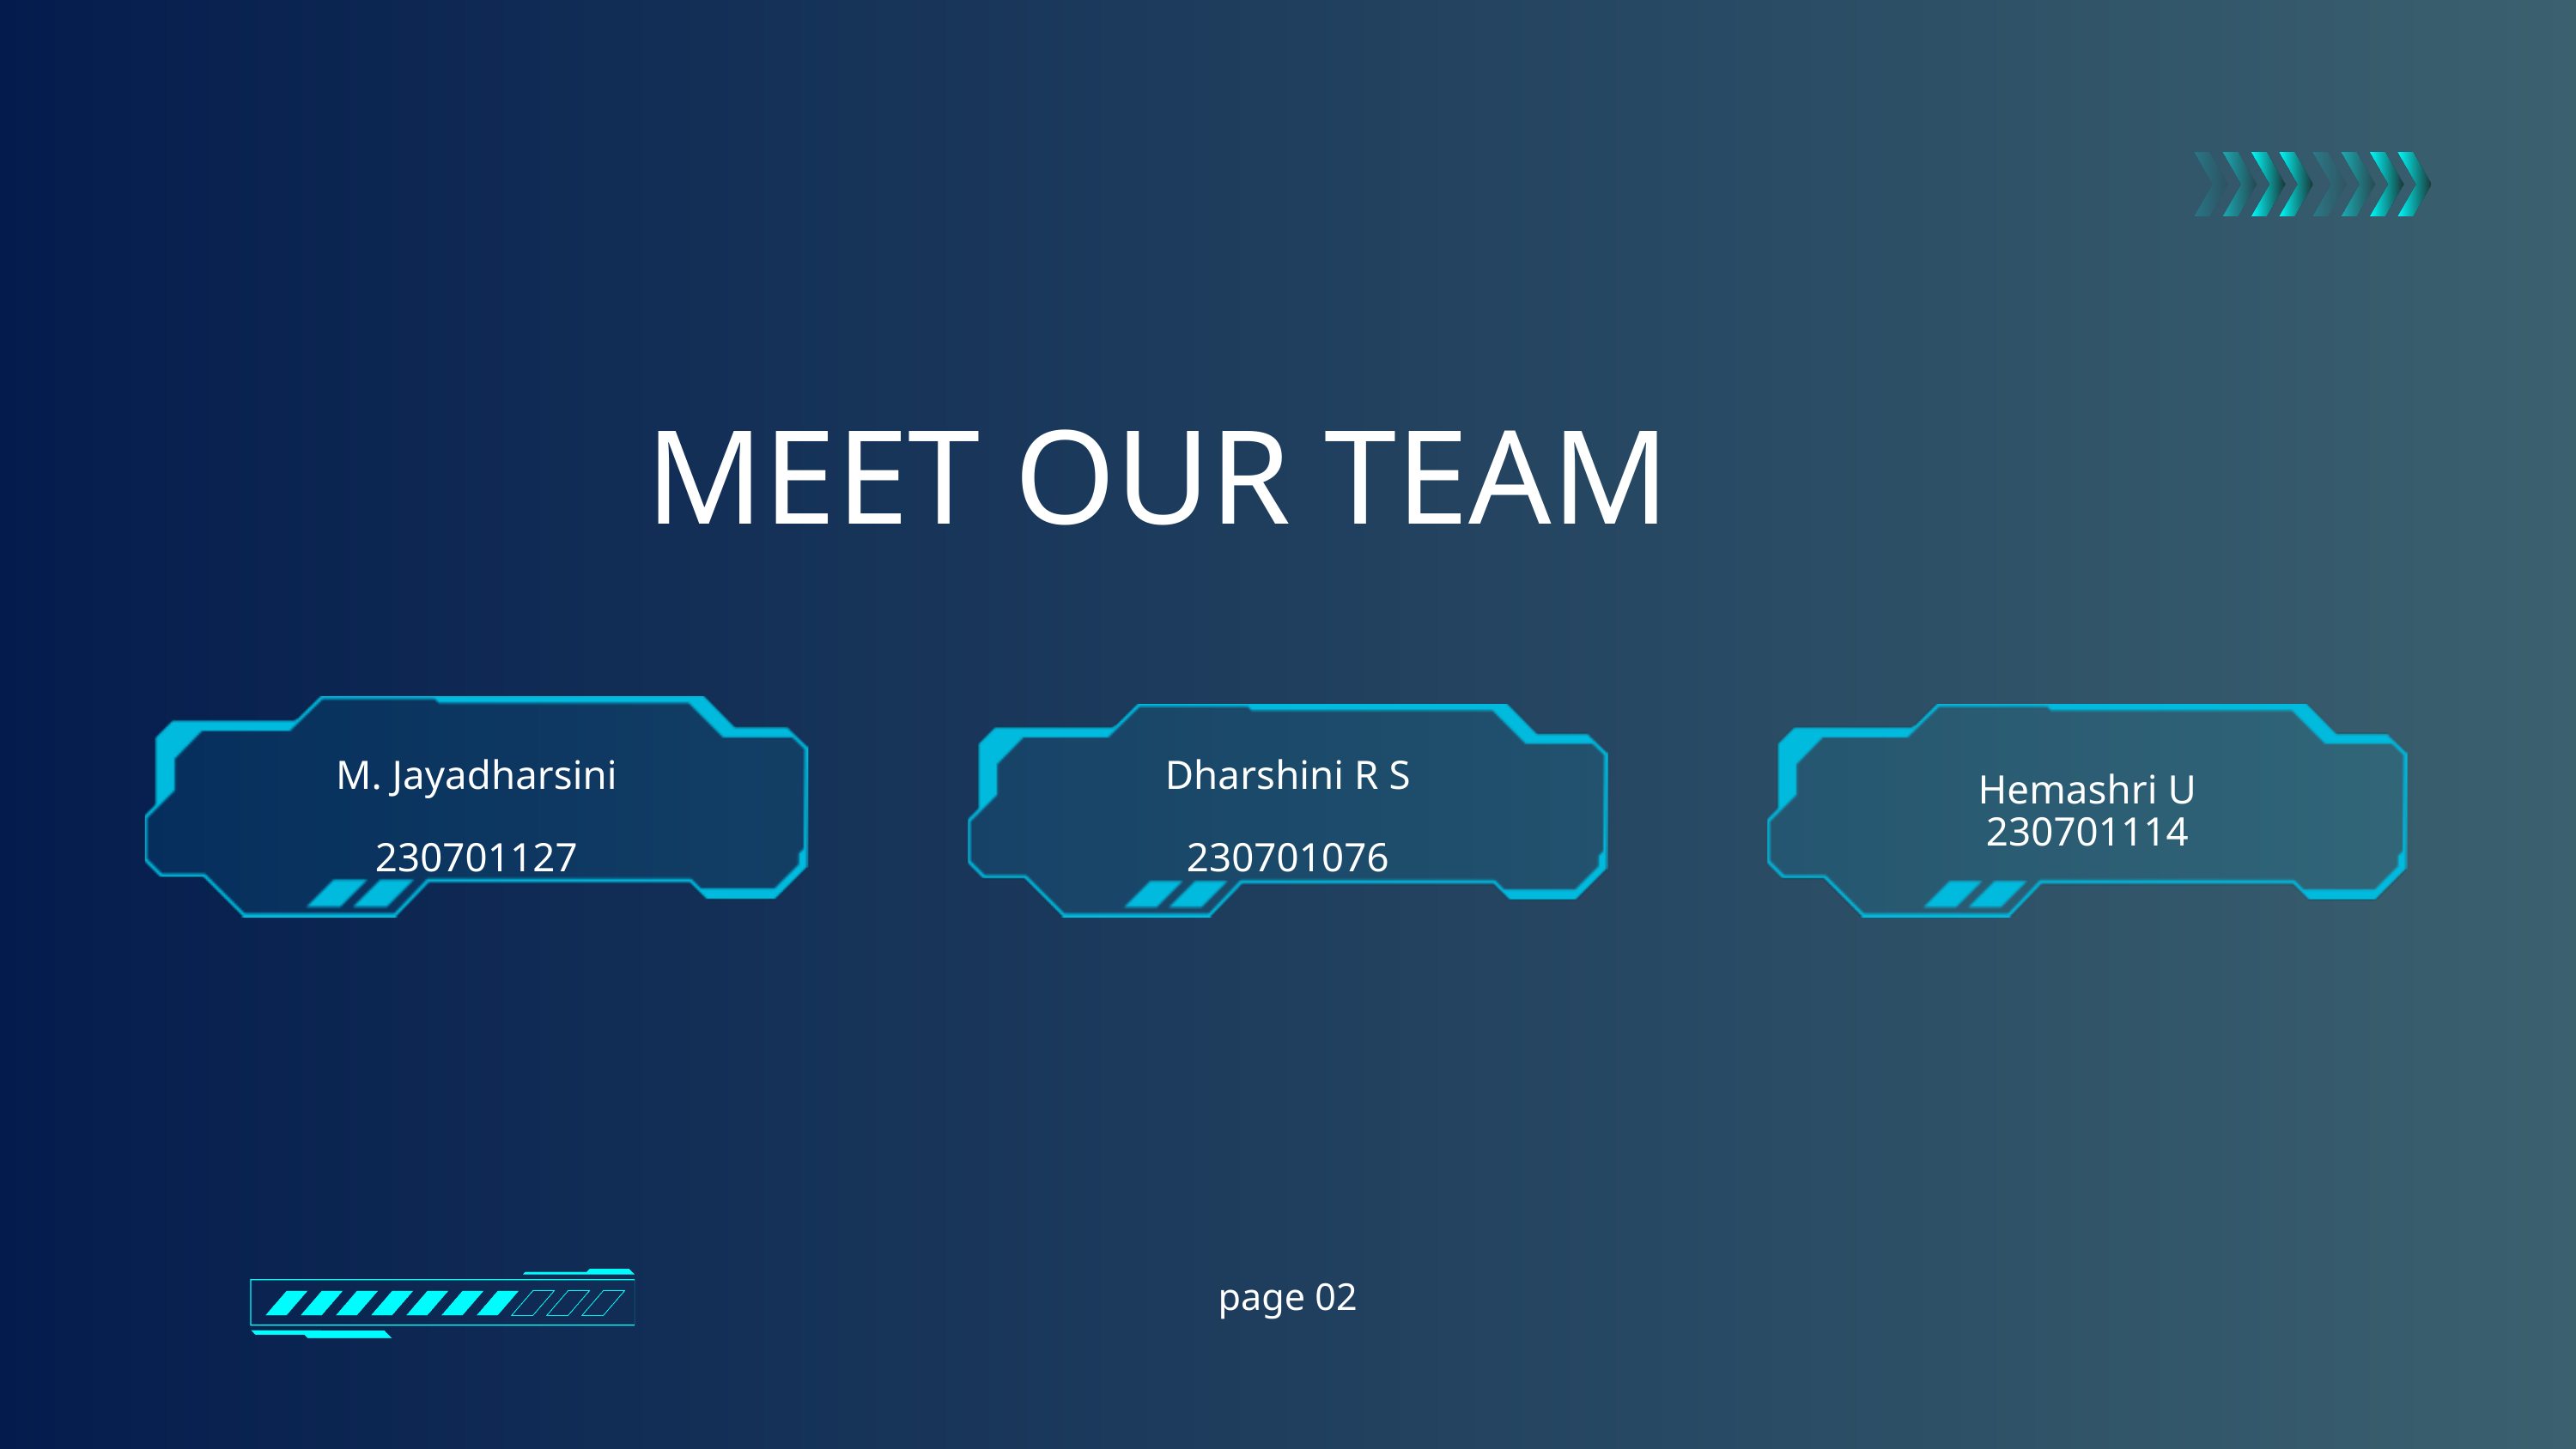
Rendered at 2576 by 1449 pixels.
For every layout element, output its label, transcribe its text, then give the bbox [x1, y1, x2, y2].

text_box [2194, 152, 2313, 216]
text_box M. Jayadharsini 230701127 [181, 755, 772, 880]
text_box Hemashri U 230701114 [1792, 726, 2383, 854]
text_box page 02 [1124, 1277, 1452, 1319]
text_box [2313, 152, 2432, 216]
text_box [1767, 704, 2408, 918]
text_box [144, 696, 809, 918]
text_box [250, 1269, 635, 1338]
text_box [968, 704, 1608, 918]
text_box Dharshini R S 230701076 [993, 755, 1583, 880]
text_box MEET OUR TEAM [646, 386, 2100, 550]
